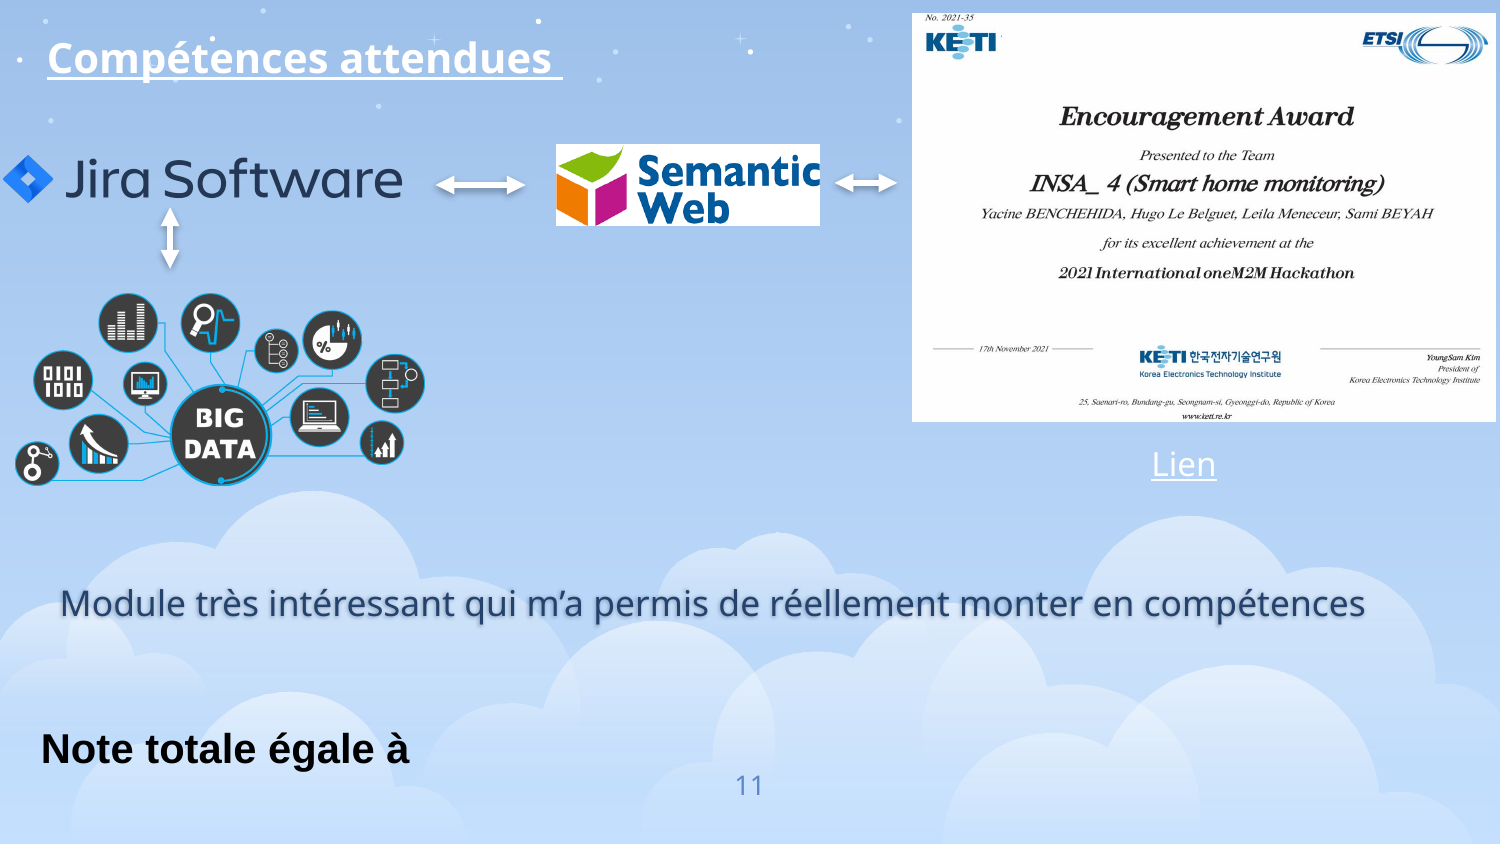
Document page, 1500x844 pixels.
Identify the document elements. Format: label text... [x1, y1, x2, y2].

picture [0, 74, 436, 497]
text_box Module très intéressant qui m’a permis de réellement monter en compétences [44, 574, 1500, 699]
text_box Lien [1127, 435, 1280, 496]
picture [911, 13, 1496, 422]
slide_number 11 [705, 754, 795, 819]
picture [555, 144, 820, 226]
text_box Compétences attendues [17, 24, 882, 90]
